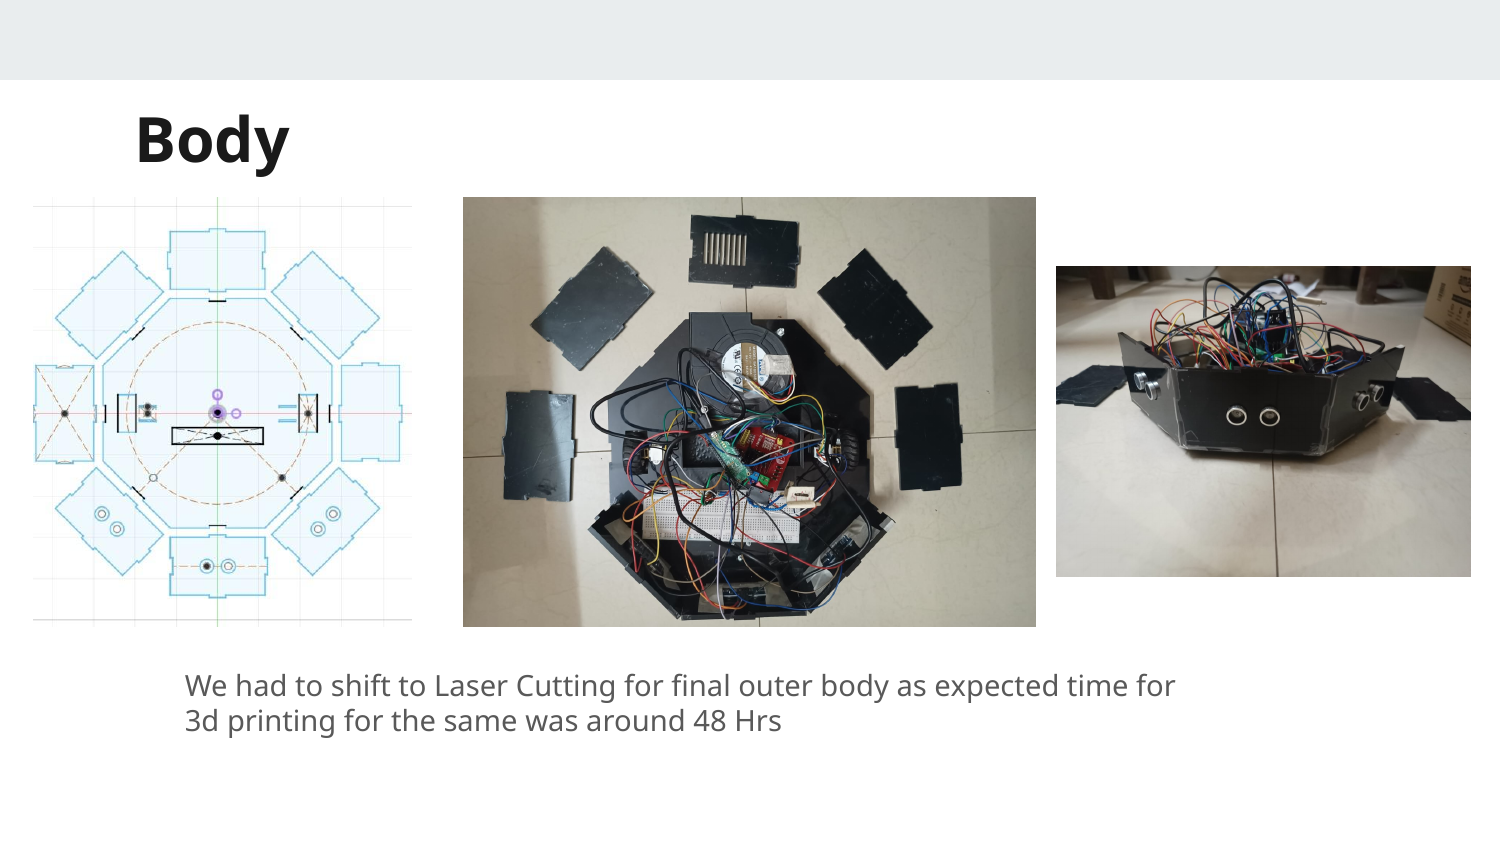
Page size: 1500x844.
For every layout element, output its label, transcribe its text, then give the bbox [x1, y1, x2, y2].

picture [463, 197, 1037, 628]
picture [1056, 266, 1471, 578]
picture [33, 197, 412, 628]
text_box We had to shift to Laser Cutting for final outer body as expected time for 3d printing for the same was around 48 Hrs [169, 652, 1196, 740]
title Body [119, 85, 1381, 173]
